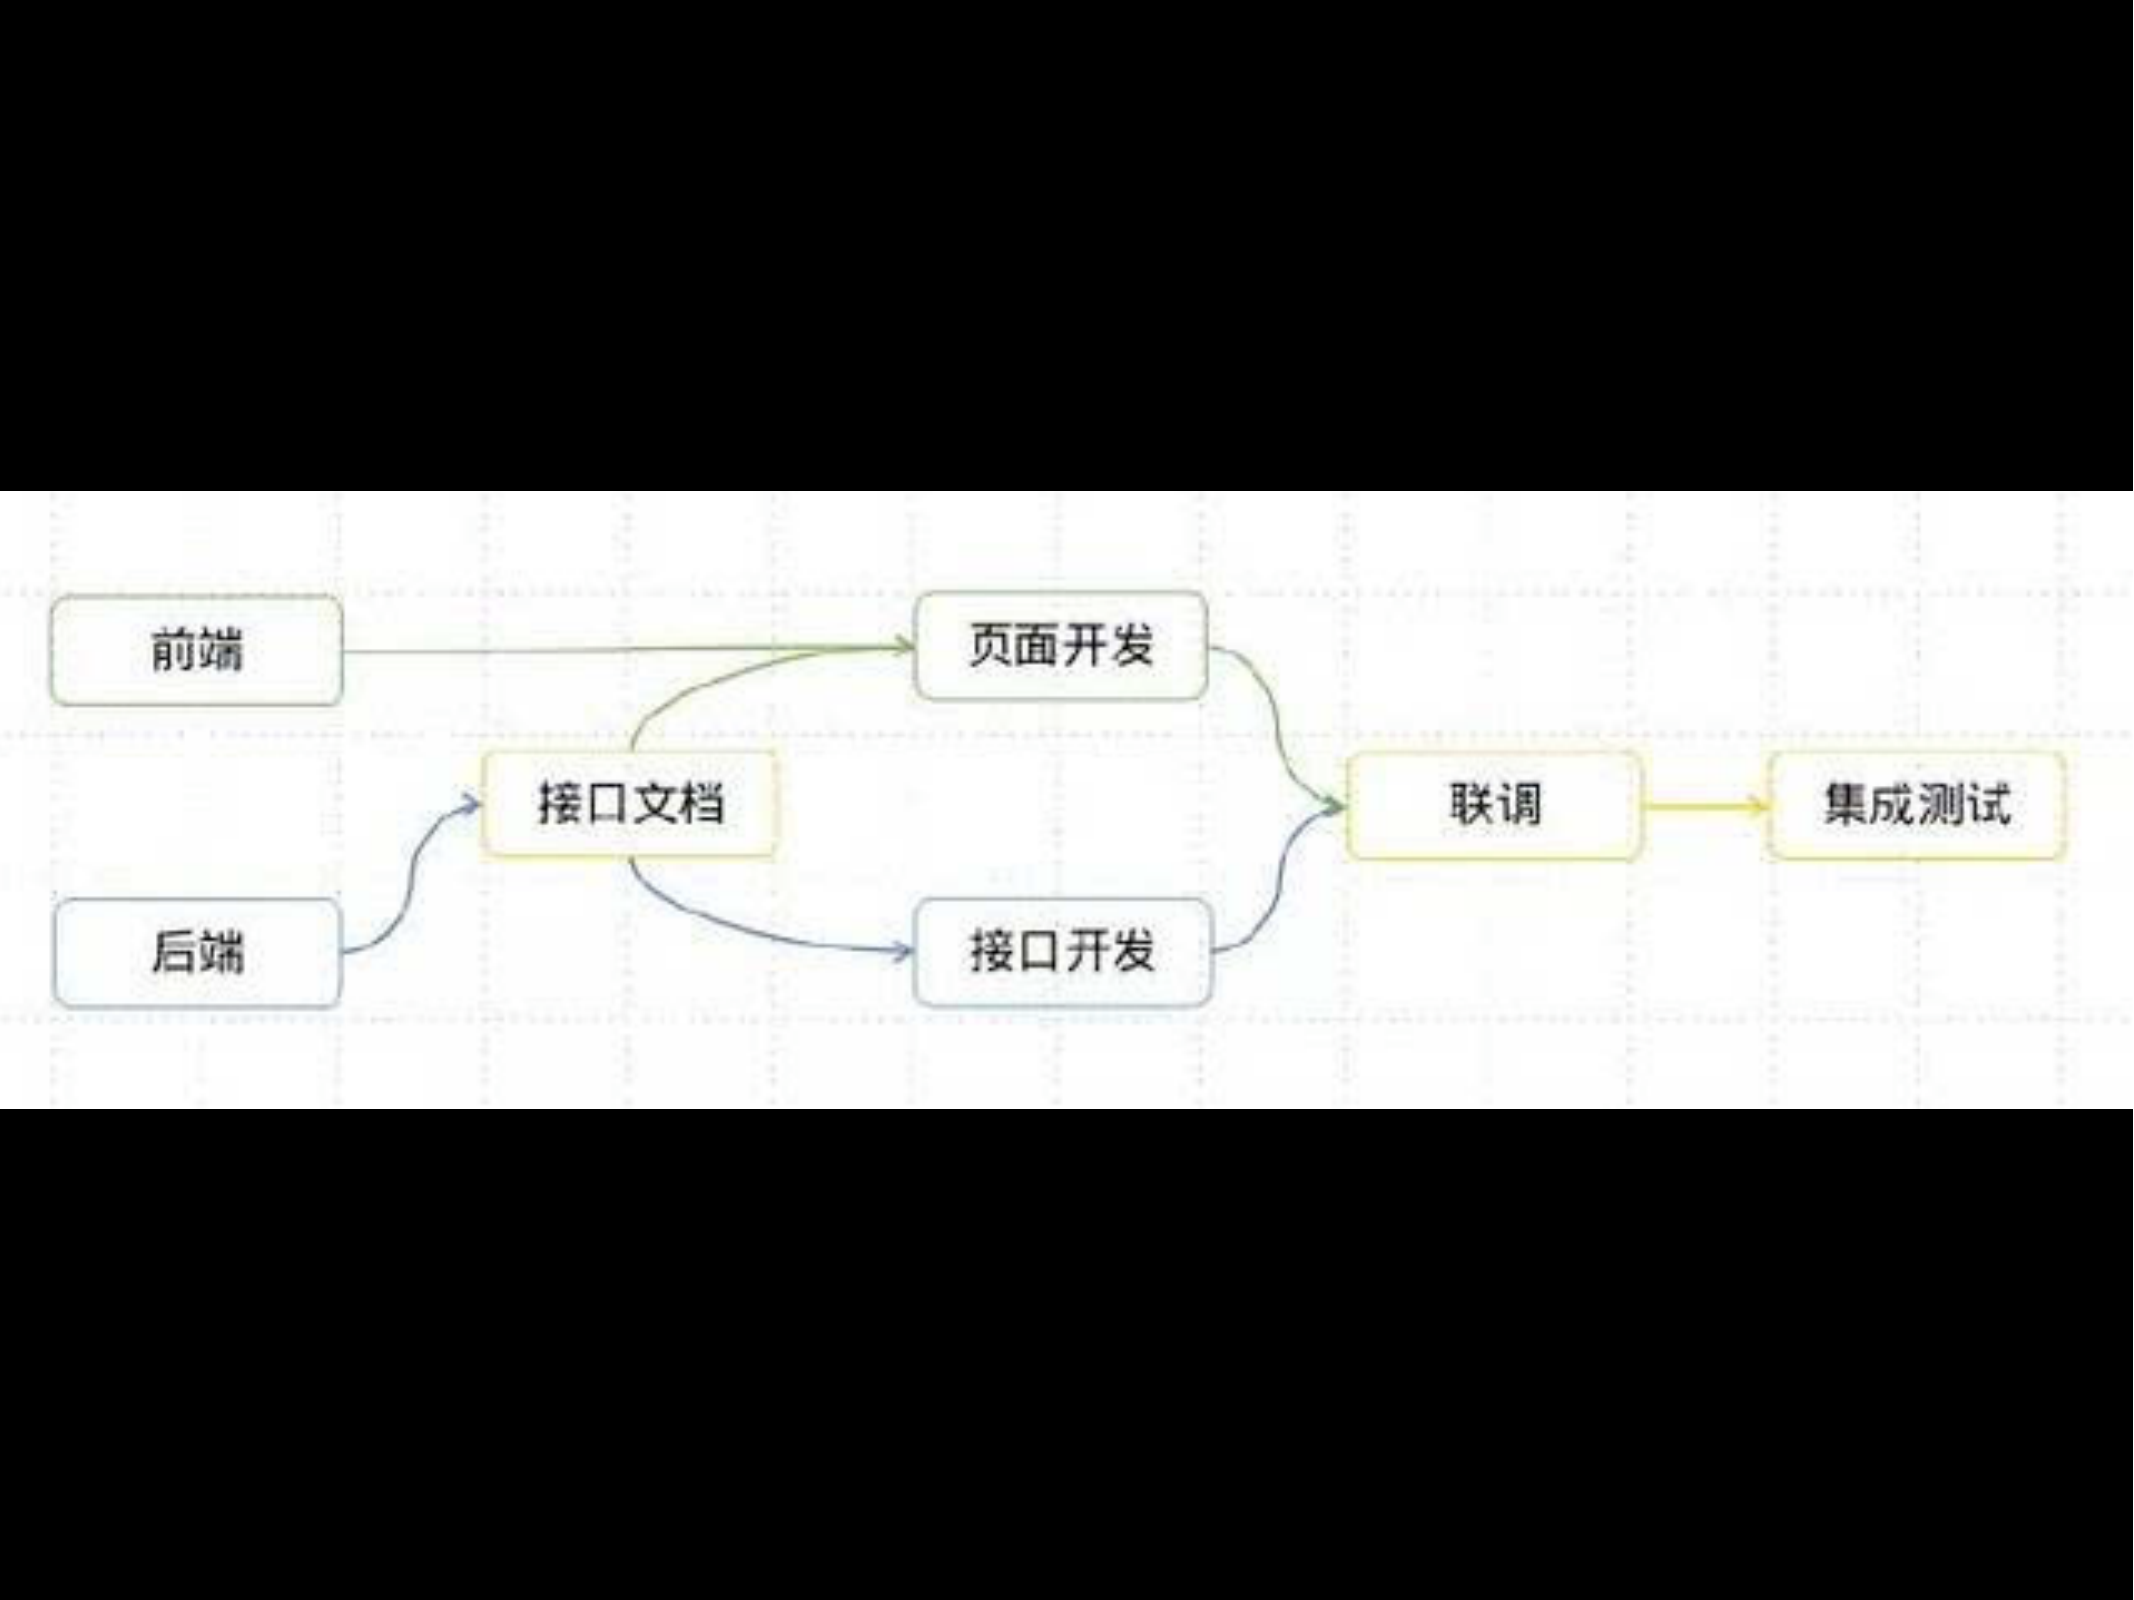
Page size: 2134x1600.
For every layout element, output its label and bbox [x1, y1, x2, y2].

picture [0, 490, 2134, 1109]
